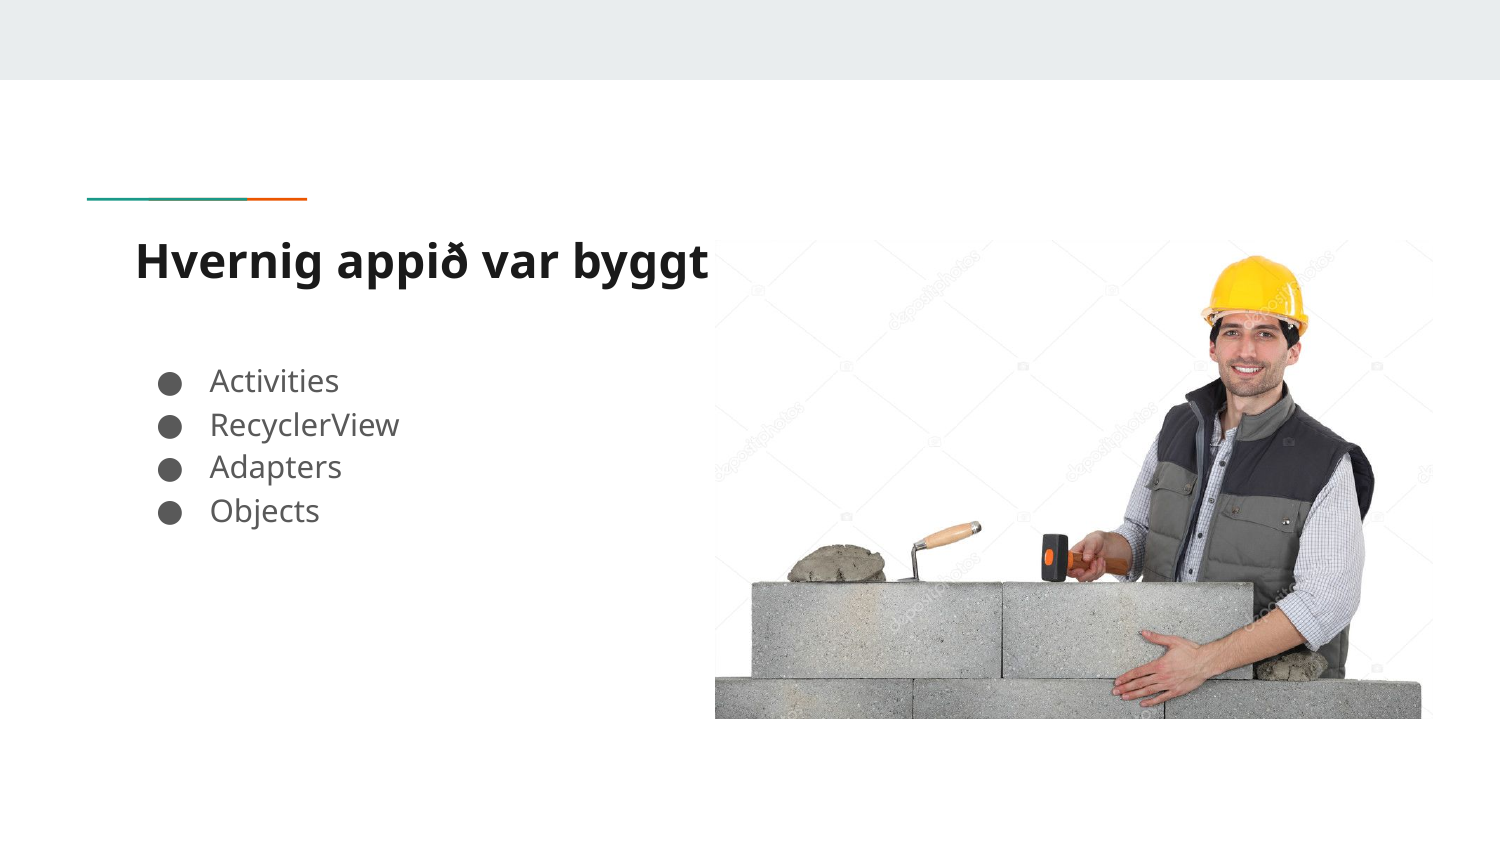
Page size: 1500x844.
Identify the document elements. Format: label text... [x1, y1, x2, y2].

picture [715, 240, 1433, 719]
title Hvernig appið var byggt [119, 216, 1381, 305]
list Activities RecyclerView Adapters Objects [119, 341, 710, 712]
